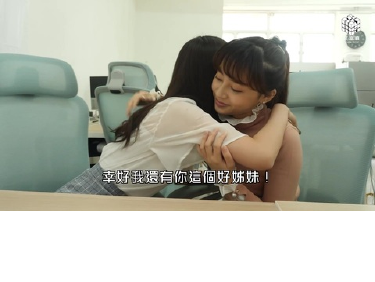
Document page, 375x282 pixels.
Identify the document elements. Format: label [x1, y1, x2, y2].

picture [0, 0, 375, 212]
